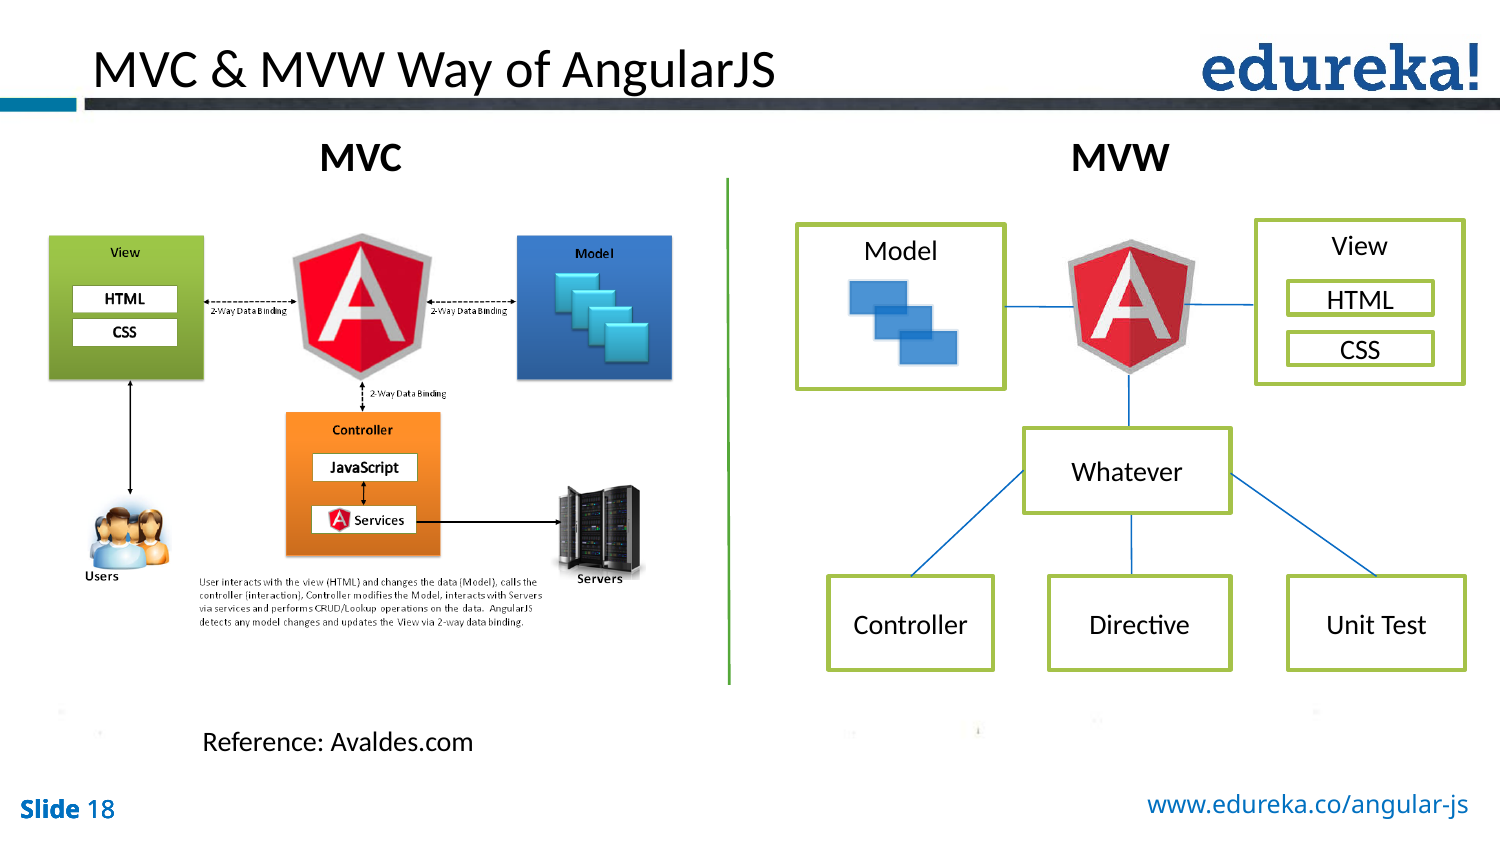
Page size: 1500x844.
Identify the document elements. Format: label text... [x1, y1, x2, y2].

text_box [898, 329, 959, 367]
text_box MVC & MVW Way of AngularJS [78, 26, 1372, 112]
picture [0, 0, 1500, 844]
text_box Model [795, 222, 1007, 391]
text_box [848, 279, 909, 317]
text_box MVW [1056, 122, 1250, 188]
text_box View [1254, 218, 1466, 386]
text_box HTML [1286, 279, 1435, 317]
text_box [1230, 472, 1377, 577]
text_box CSS [1286, 330, 1435, 367]
text_box Controller [826, 574, 995, 672]
text_box Unit Test [1286, 574, 1467, 672]
text_box Directive [1047, 574, 1233, 672]
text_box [910, 469, 1024, 577]
text_box Reference: Avaldes.com [187, 715, 539, 765]
text_box Whatever [1022, 426, 1233, 515]
text_box MVC [304, 122, 498, 178]
text_box [873, 304, 934, 342]
